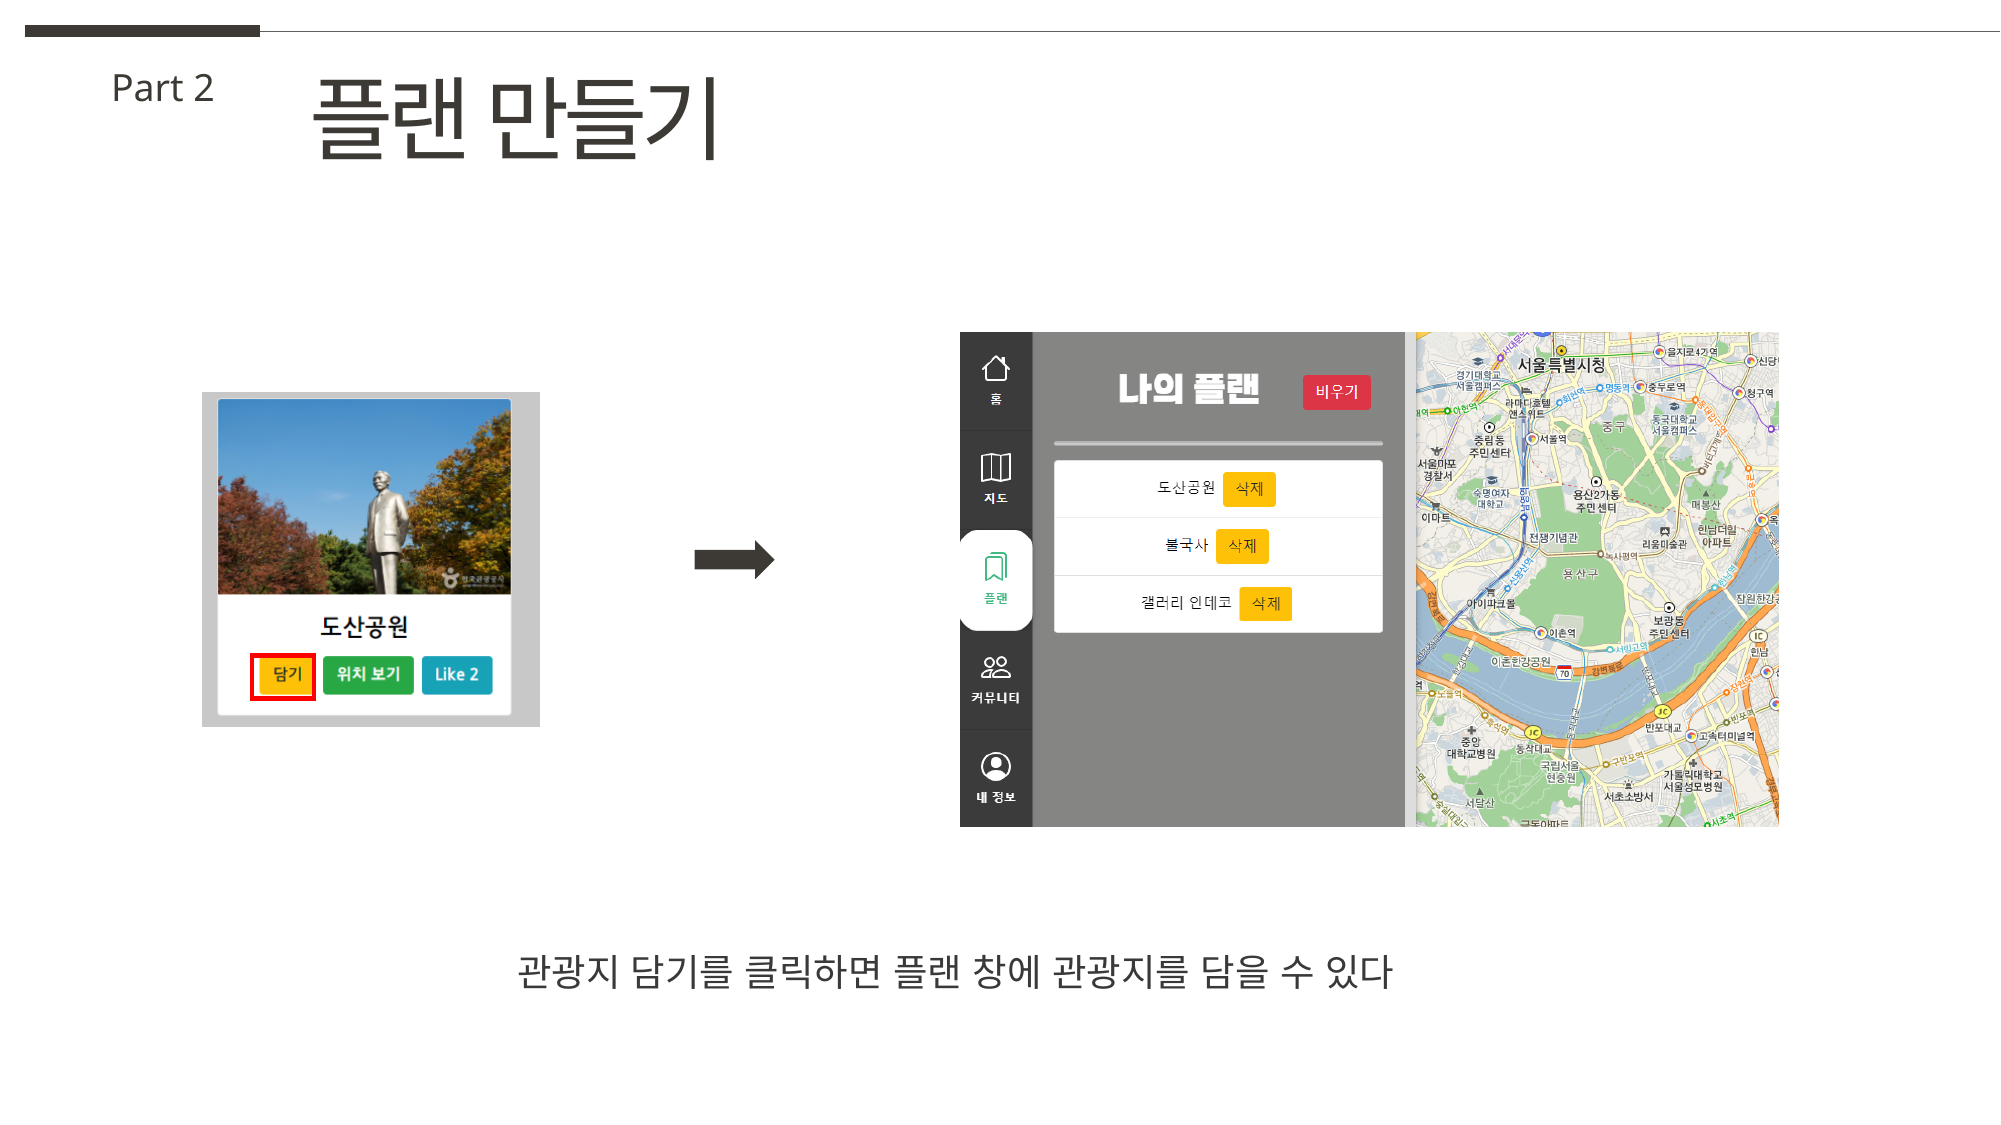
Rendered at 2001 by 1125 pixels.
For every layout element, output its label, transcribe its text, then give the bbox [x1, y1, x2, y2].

text_box [693, 537, 777, 582]
text_box 플랜 만들기 [294, 54, 742, 179]
picture [960, 332, 1779, 827]
picture [202, 392, 540, 727]
text_box 관광지 담기를 클릭하면 플랜 창에 관광지를 담을 수 있다 [502, 918, 1505, 1002]
text_box Part 2 [96, 56, 230, 117]
